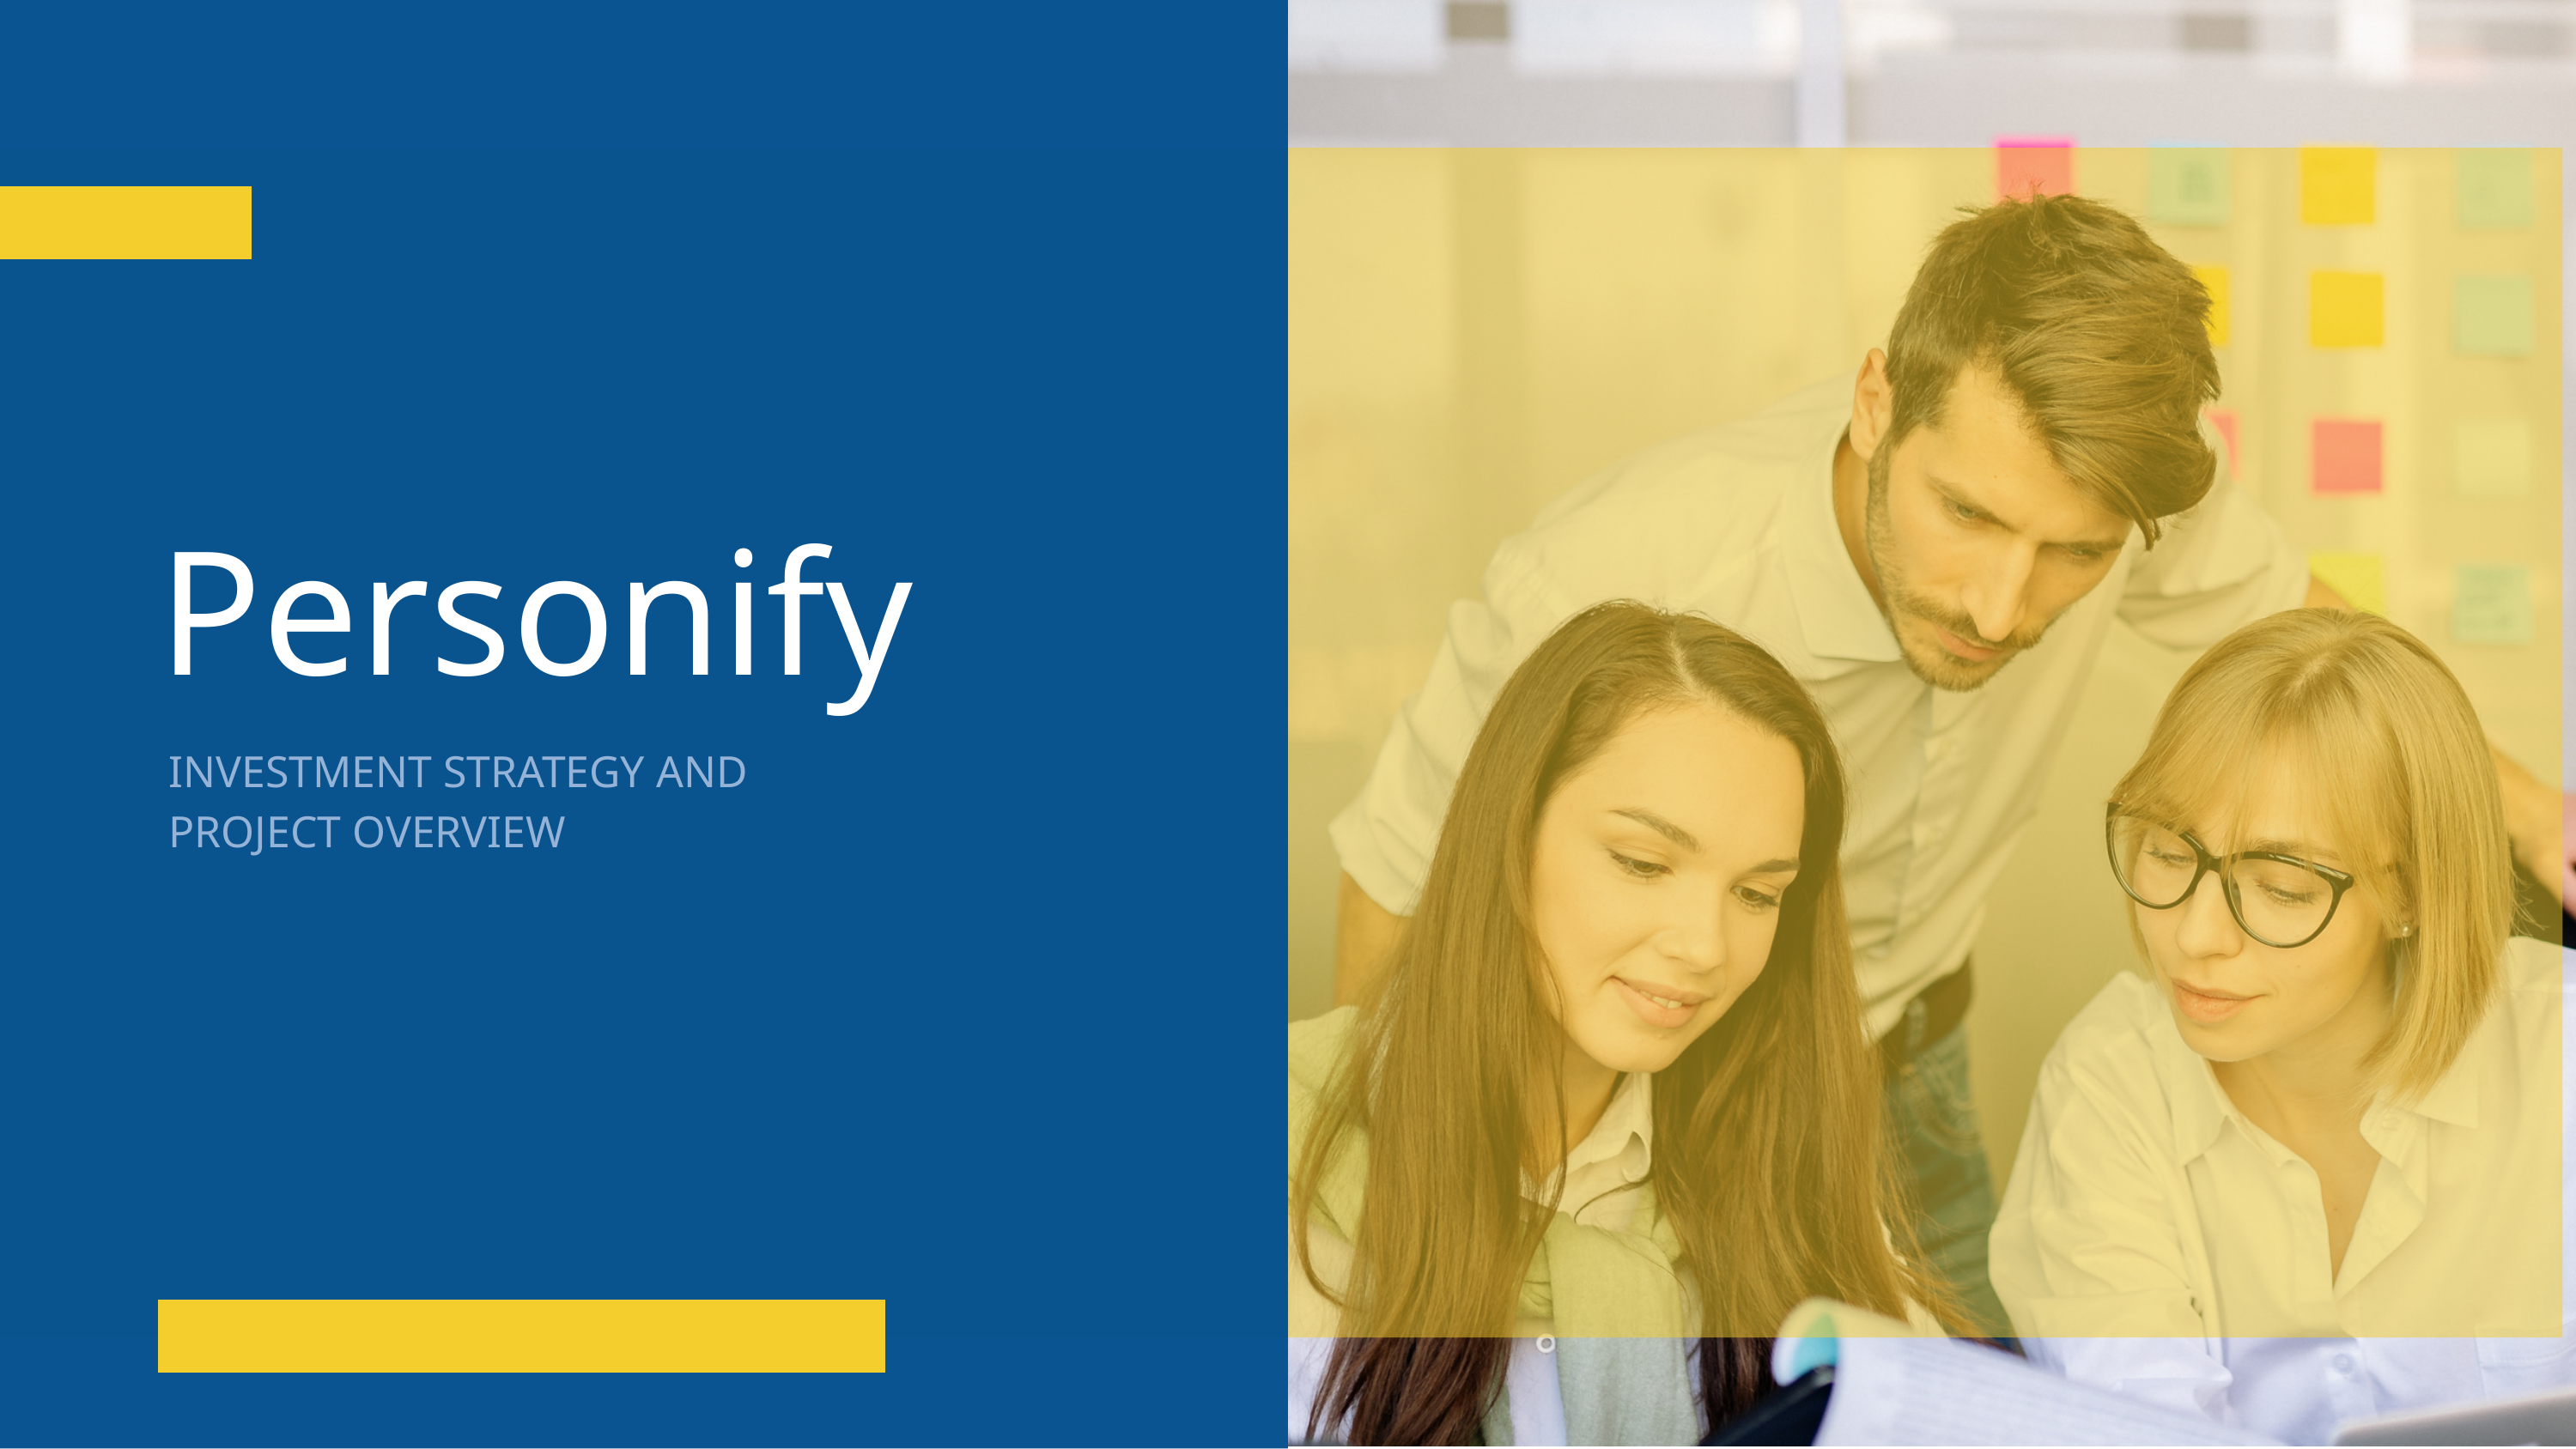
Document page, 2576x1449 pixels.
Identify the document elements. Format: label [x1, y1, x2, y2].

text_box [1291, 147, 2563, 1338]
text_box [0, 0, 1289, 1449]
picture [1289, 0, 2576, 1446]
text_box [0, 185, 252, 259]
text_box [158, 684, 889, 1373]
